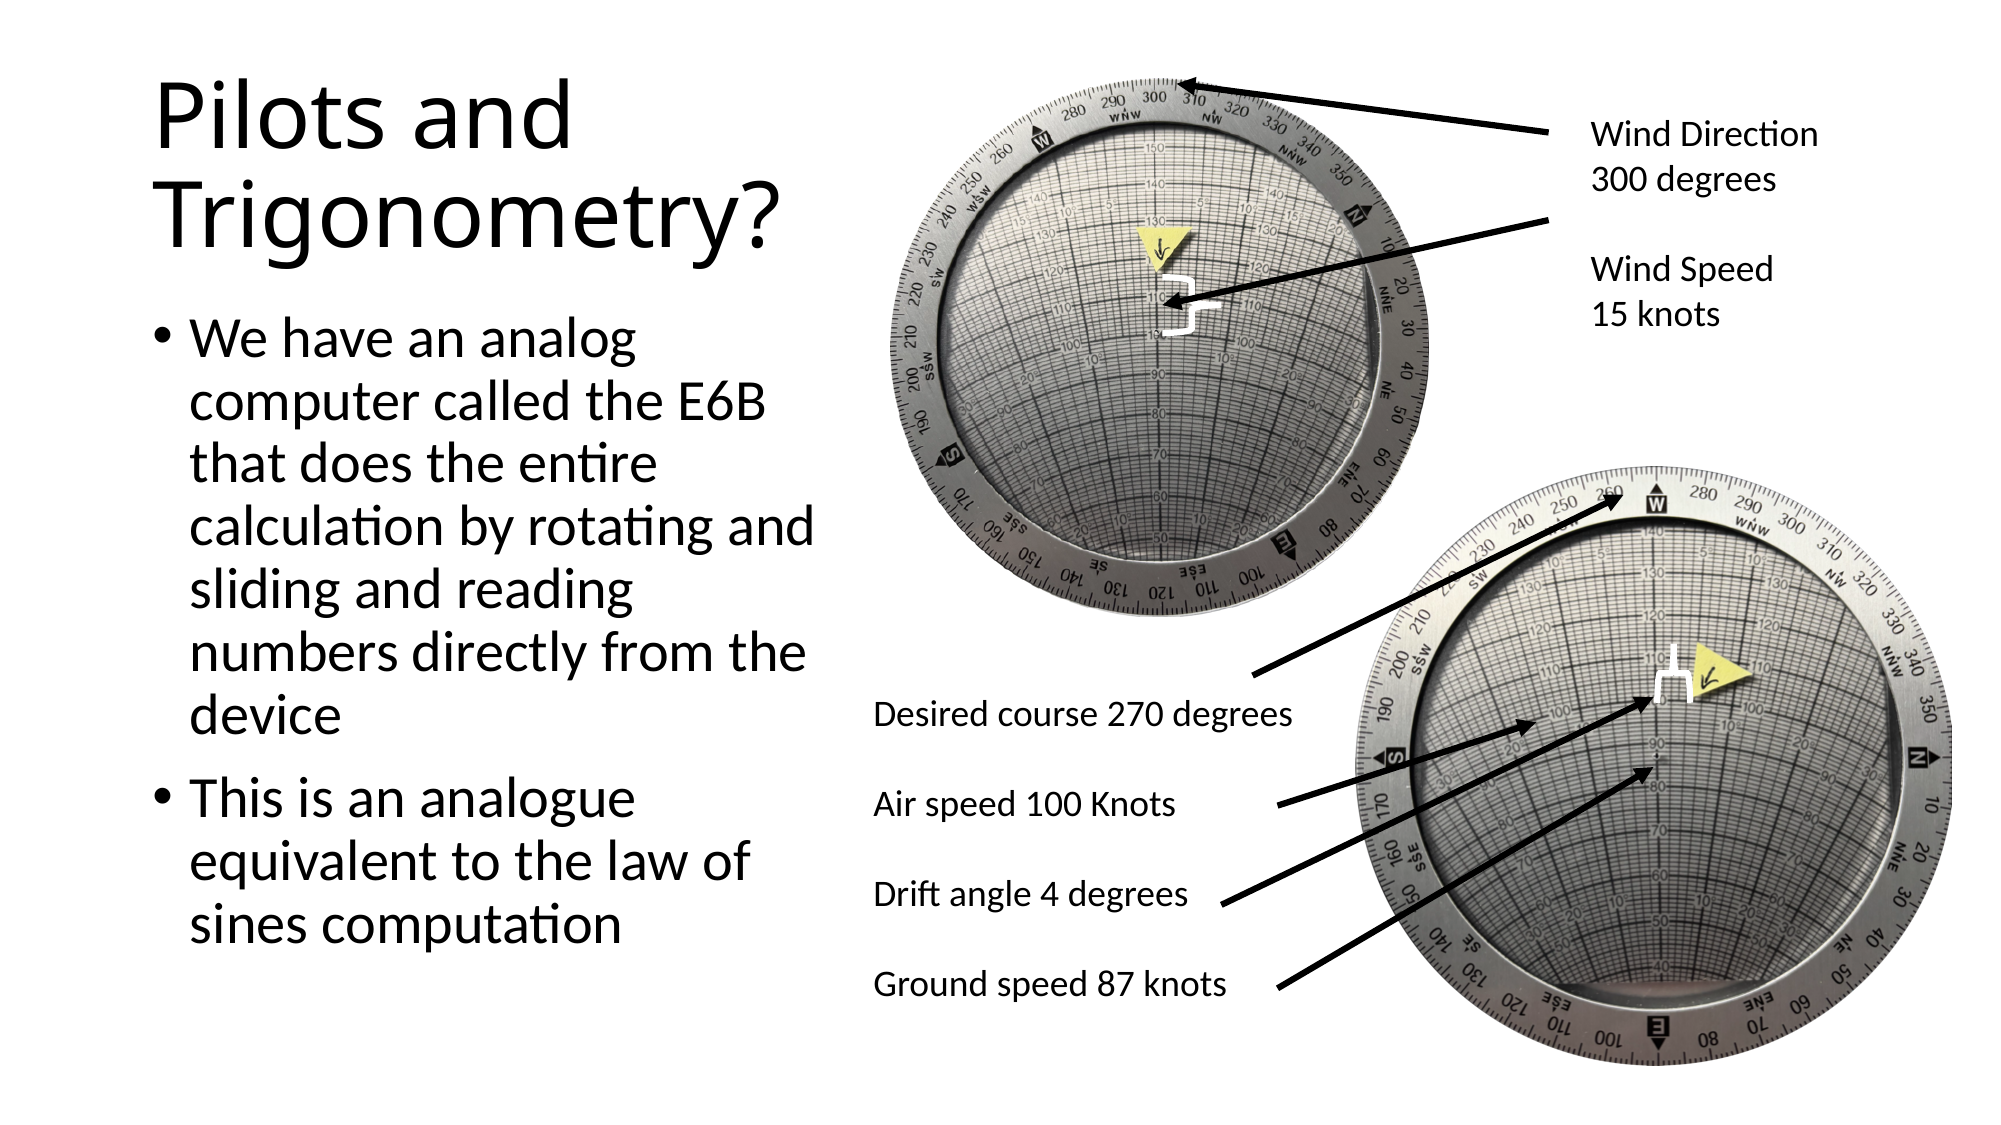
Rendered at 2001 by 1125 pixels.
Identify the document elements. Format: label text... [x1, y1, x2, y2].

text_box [1252, 494, 1624, 676]
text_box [1221, 219, 1549, 306]
text_box Wind Direction 300 degrees Wind Speed 15 knots [1575, 101, 1835, 341]
title Pilots and Trigonometry? [137, 59, 1000, 278]
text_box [1221, 697, 1654, 905]
list We have an analog computer called the E6B that does the entire calculation by rotating and sliding and reading numbers directly from the device This is an analogue equivalent to the law of sines computation [137, 299, 865, 1014]
picture [890, 78, 1952, 1066]
text_box Desired course 270 degrees Air speed 100 Knots Drift angle 4 degrees Ground speed 87 knots [858, 681, 1309, 1012]
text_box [1176, 83, 1549, 133]
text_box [1277, 767, 1654, 989]
